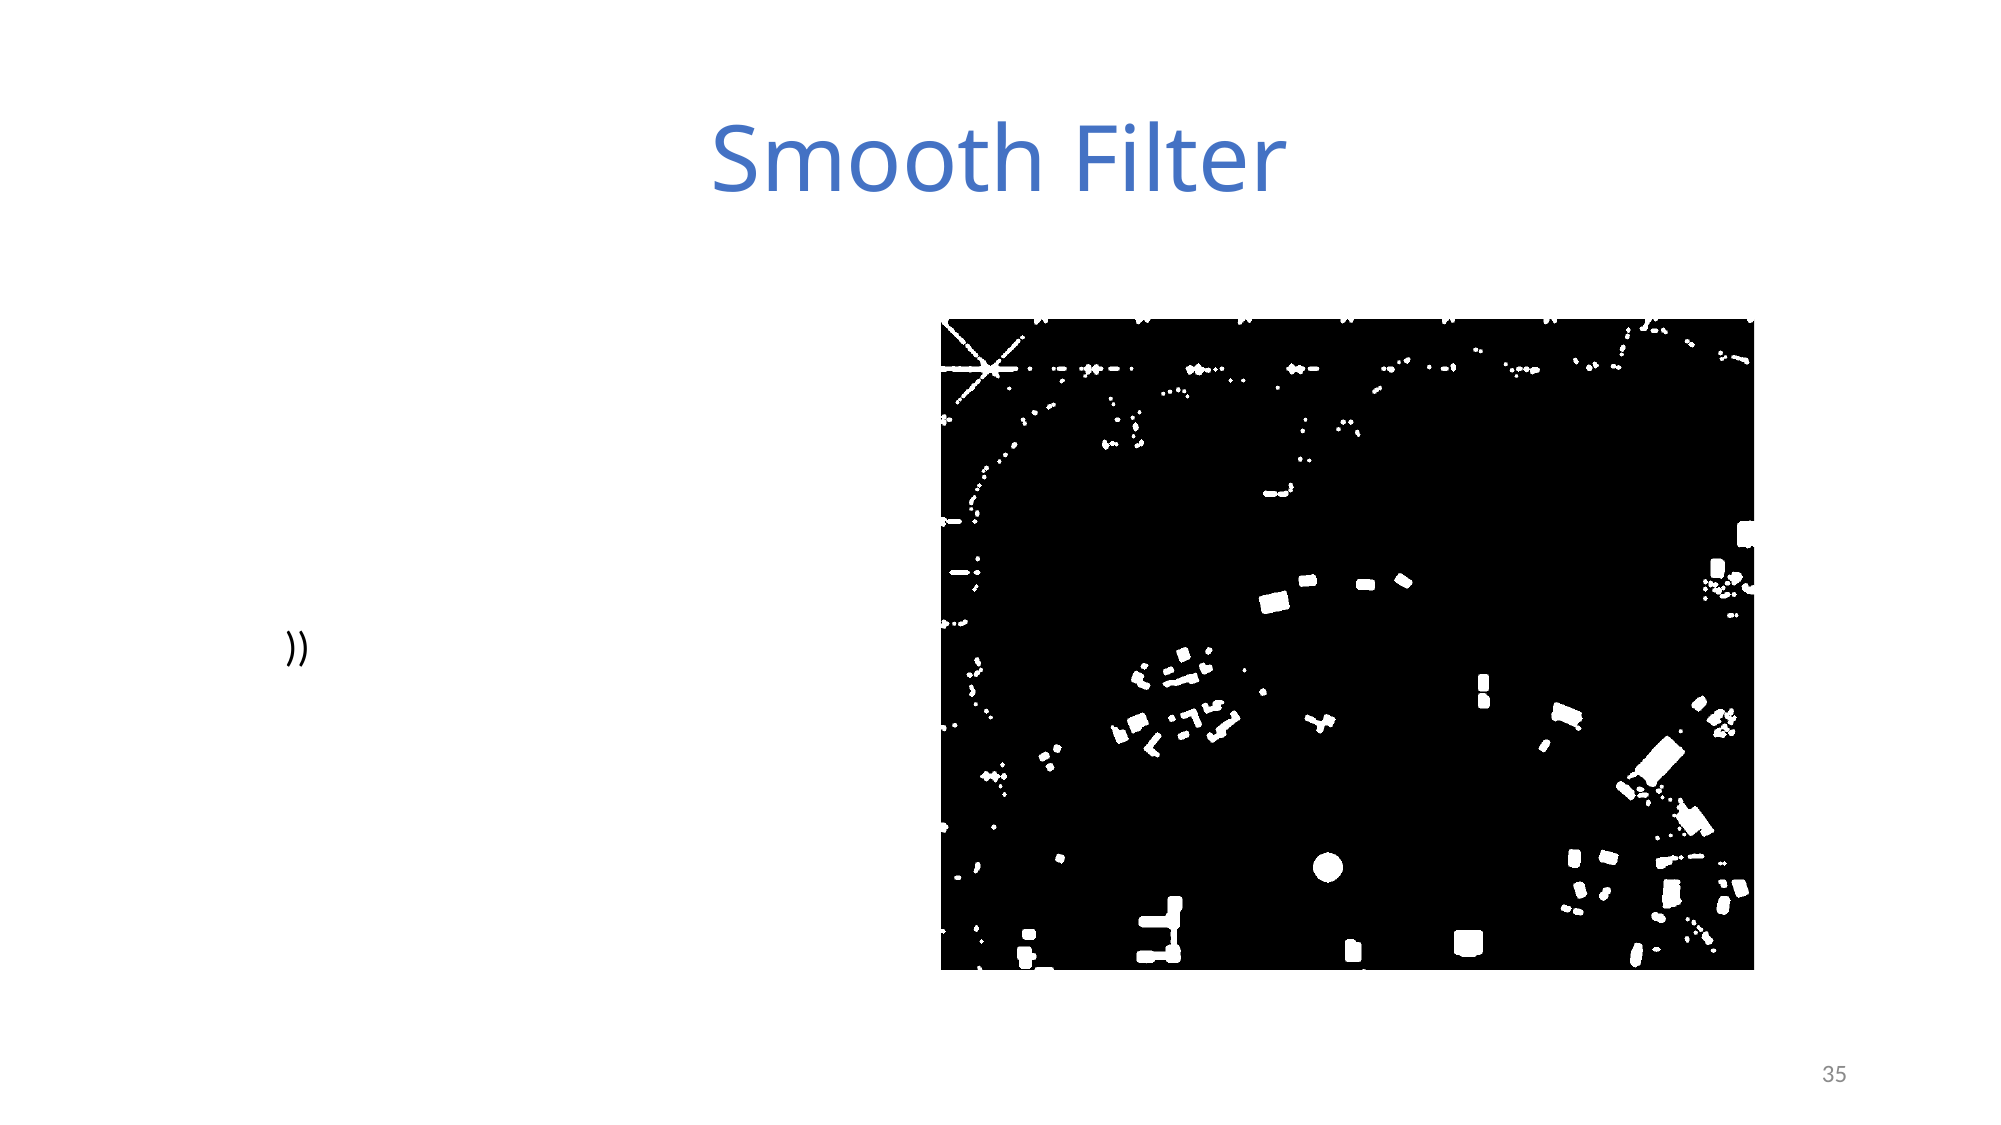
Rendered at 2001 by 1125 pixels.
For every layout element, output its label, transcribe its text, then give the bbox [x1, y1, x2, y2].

slide_number 35 [1412, 1042, 1863, 1103]
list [941, 319, 1755, 970]
title Smooth Filter [137, 52, 1863, 271]
